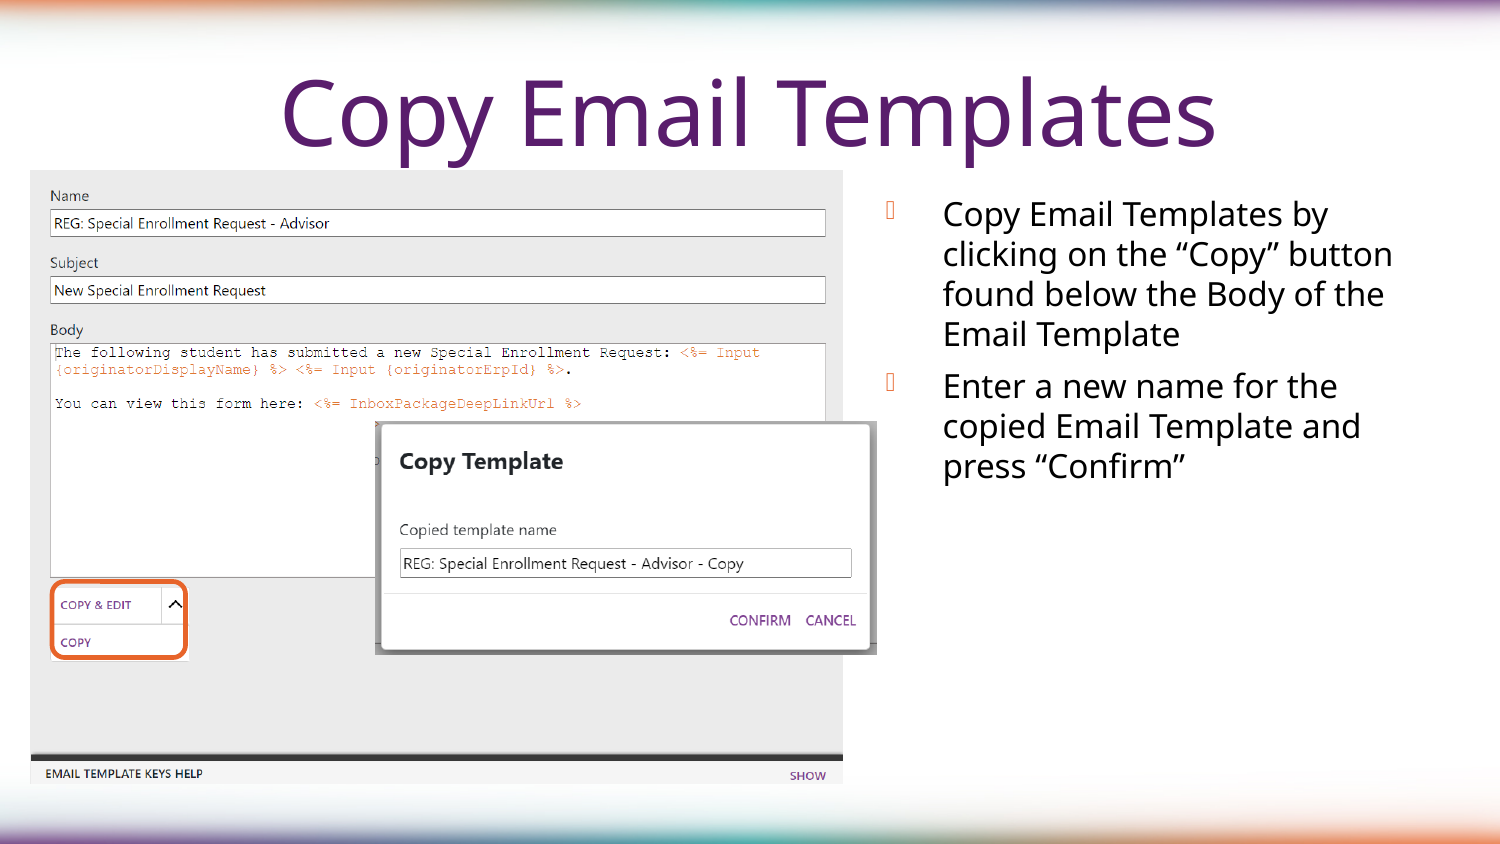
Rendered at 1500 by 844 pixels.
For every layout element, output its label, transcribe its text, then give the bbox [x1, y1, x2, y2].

picture [0, 0, 1500, 844]
text_box Copy Email Templates [59, 47, 1441, 219]
text_box Copy Email Templates by clicking on the “Copy” button found below the Body of the Email Template Enter a new name for the copied Email Template and press “Confirm” [884, 191, 1399, 515]
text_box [30, 170, 843, 784]
